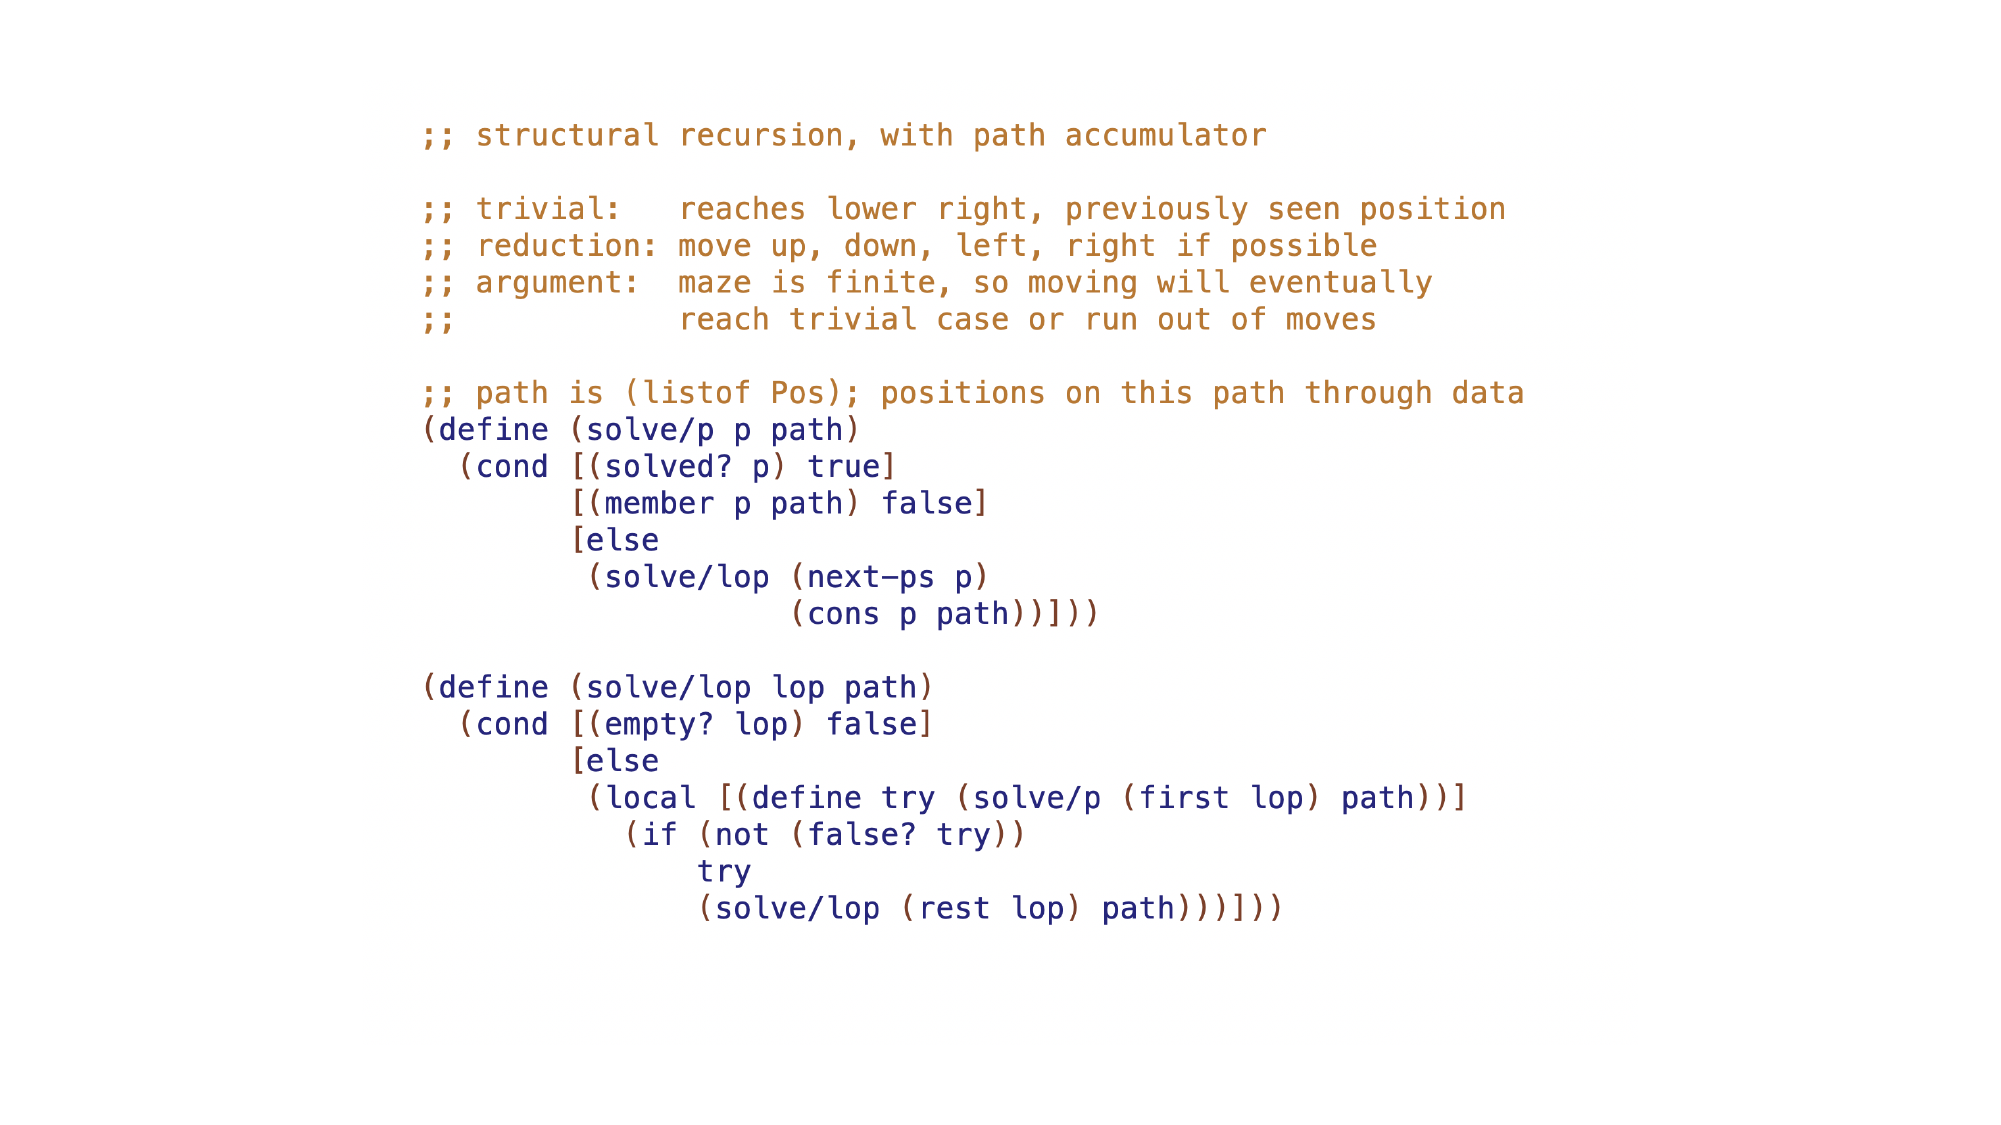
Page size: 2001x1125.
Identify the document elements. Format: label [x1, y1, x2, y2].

picture [362, 80, 1638, 1045]
